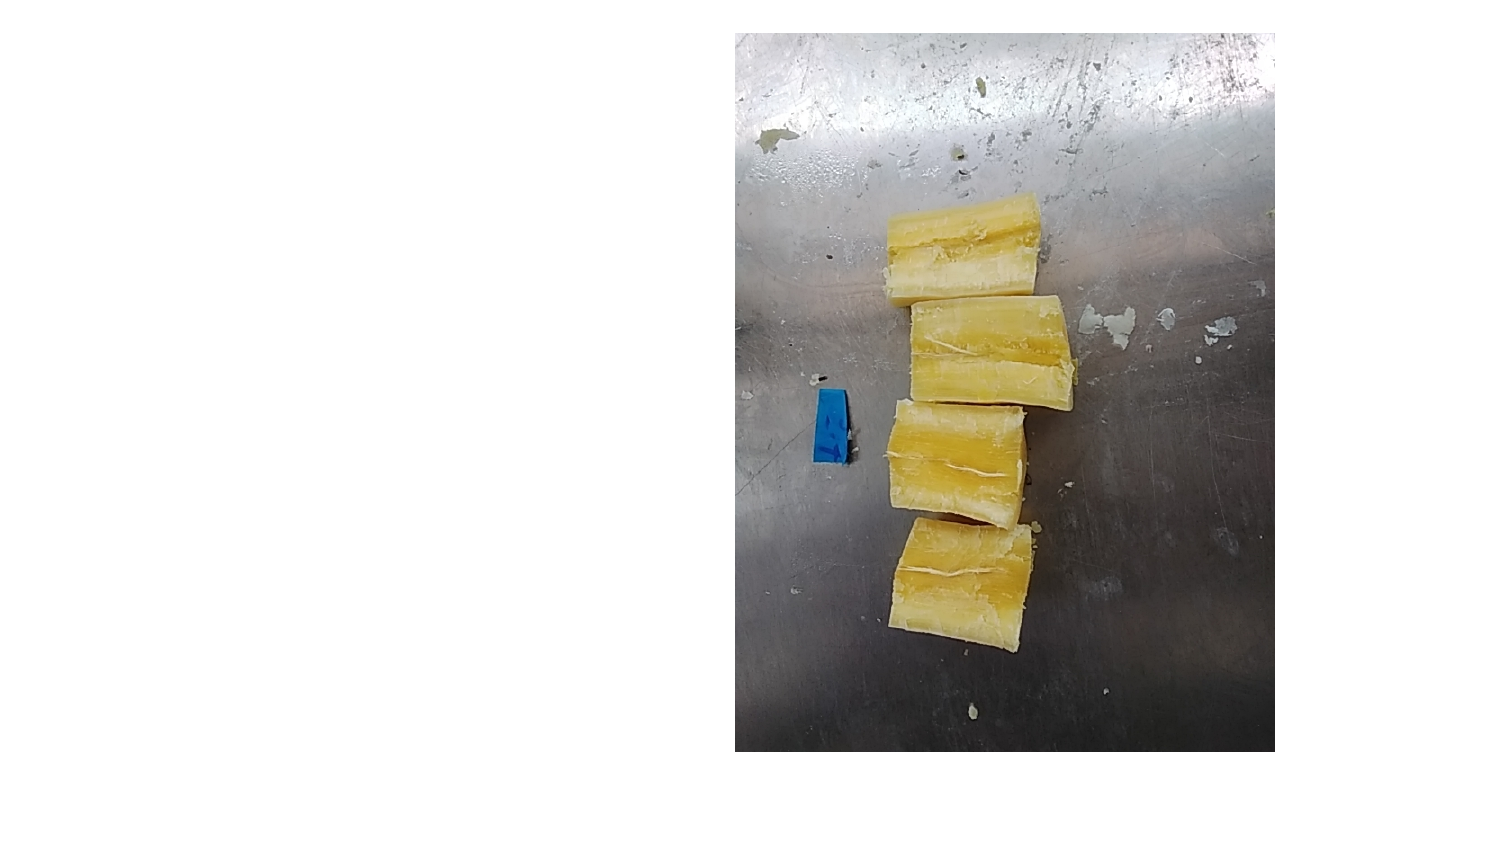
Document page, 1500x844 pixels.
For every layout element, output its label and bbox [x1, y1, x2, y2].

picture [735, 33, 1276, 753]
